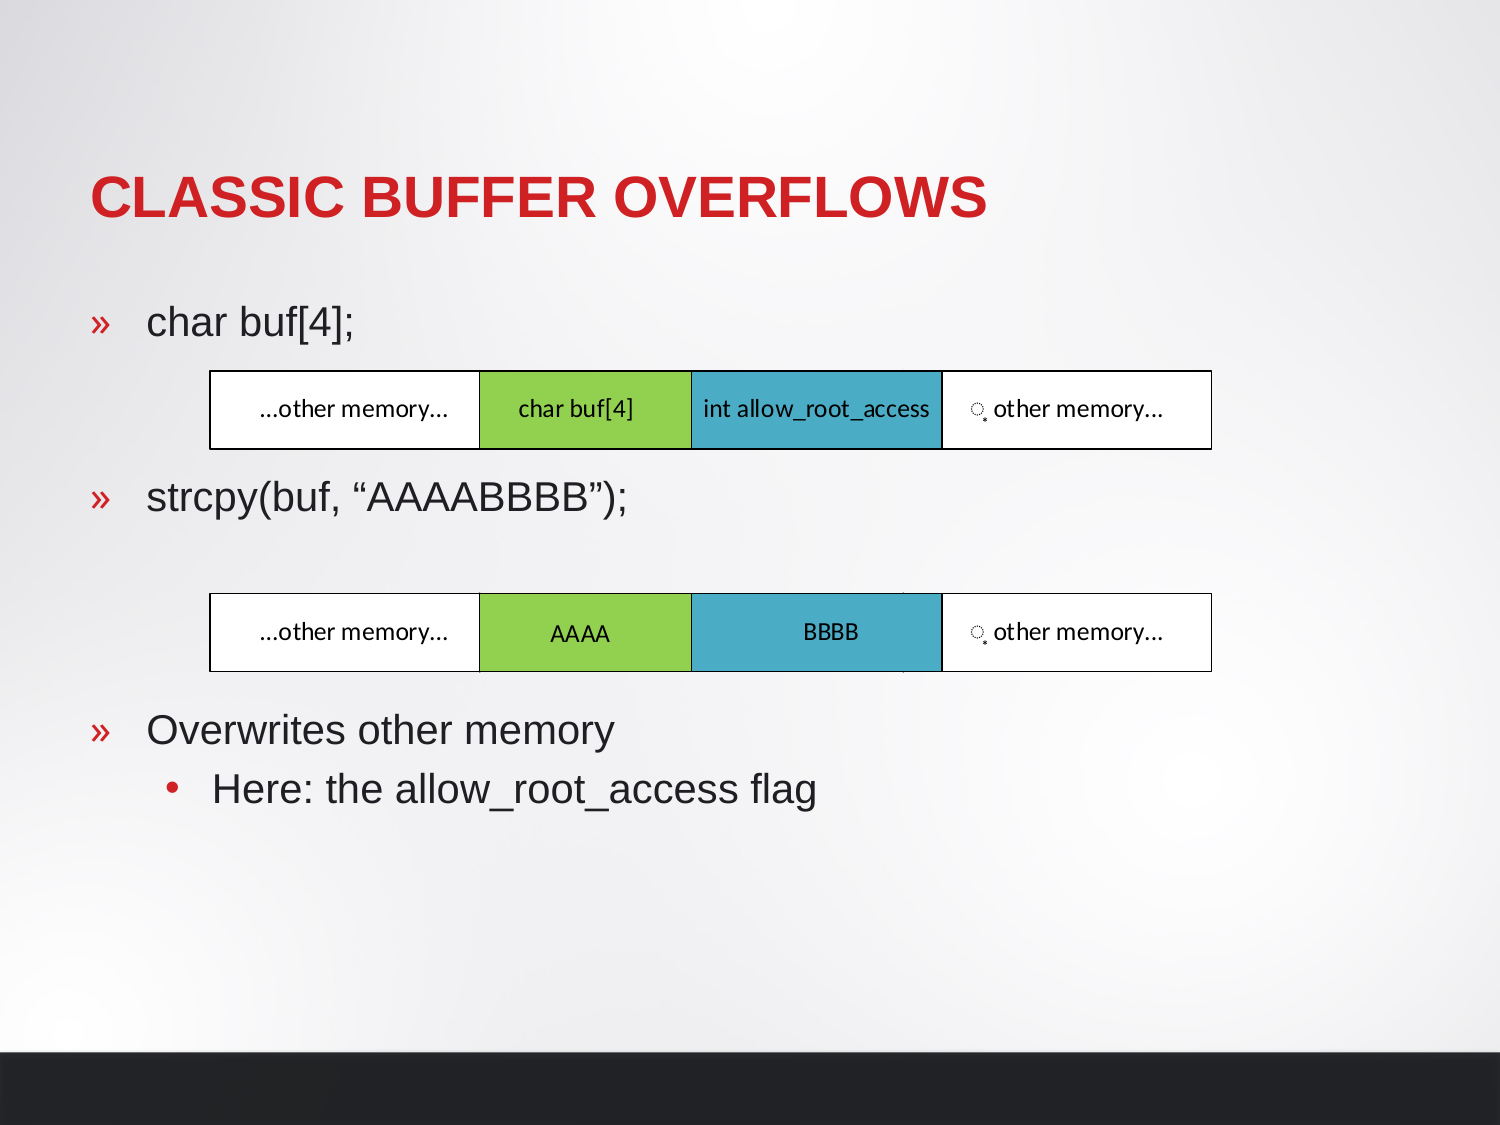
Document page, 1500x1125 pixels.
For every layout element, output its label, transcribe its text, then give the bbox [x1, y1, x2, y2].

picture [0, 0, 1500, 1052]
list char buf[4]; strcpy(buf, “AAAABBBB”); Overwrites other memory Here: the allow_root_access flag [75, 287, 1425, 1005]
title Classic buffer overflows [75, 150, 1425, 237]
